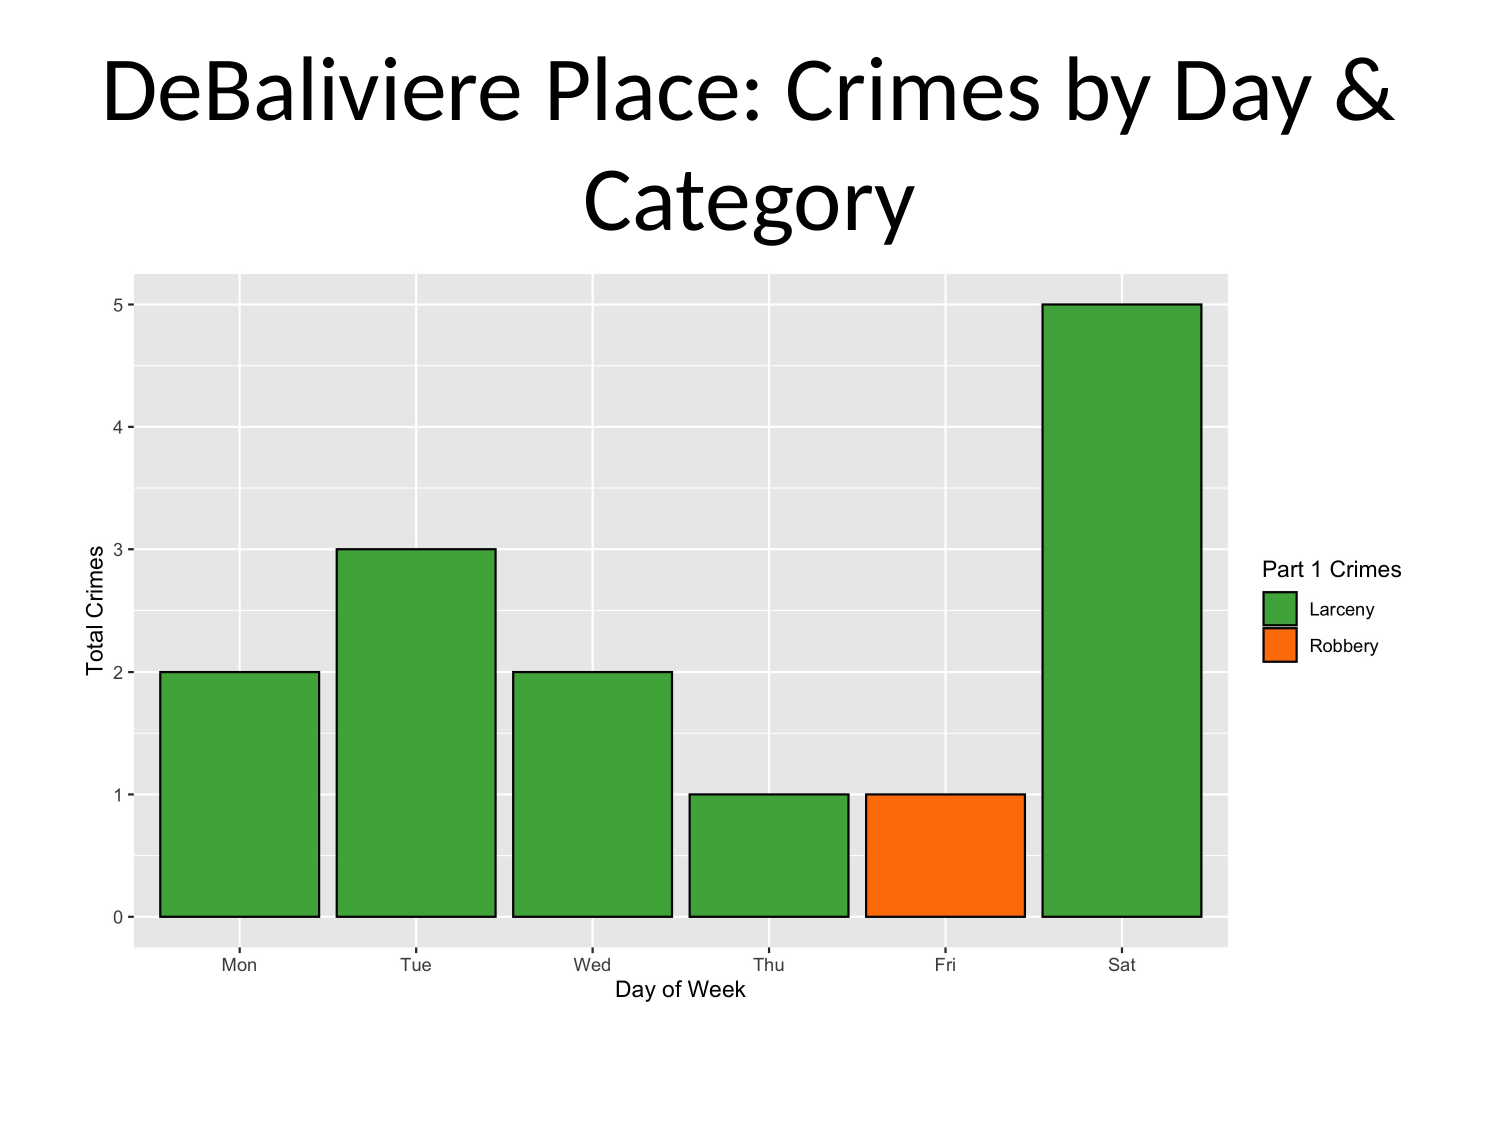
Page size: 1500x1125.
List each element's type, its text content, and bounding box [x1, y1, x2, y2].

title DeBaliviere Place: Crimes by Day & Category [75, 45, 1425, 233]
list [74, 262, 1426, 1013]
